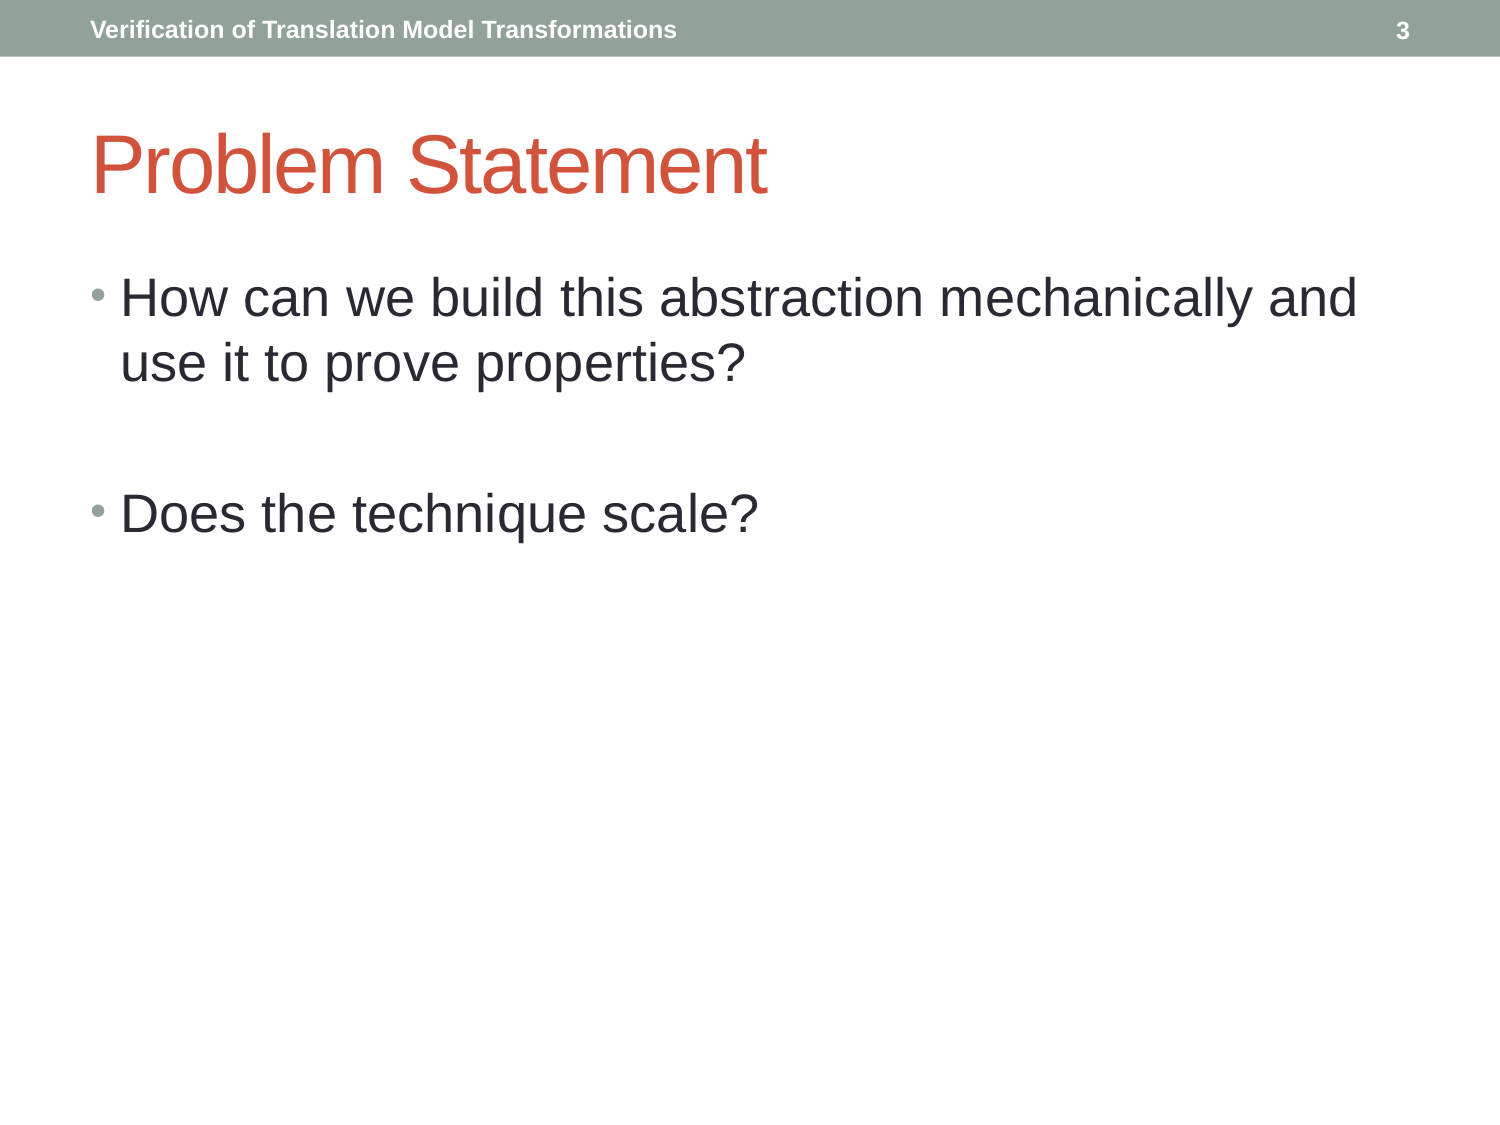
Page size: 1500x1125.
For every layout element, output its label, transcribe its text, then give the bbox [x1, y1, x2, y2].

list How can we build this abstraction mechanically and use it to prove properties? Does the technique scale? [75, 254, 1425, 1055]
slide_number 3 [1250, 2, 1425, 57]
title Problem Statement [75, 79, 1425, 242]
